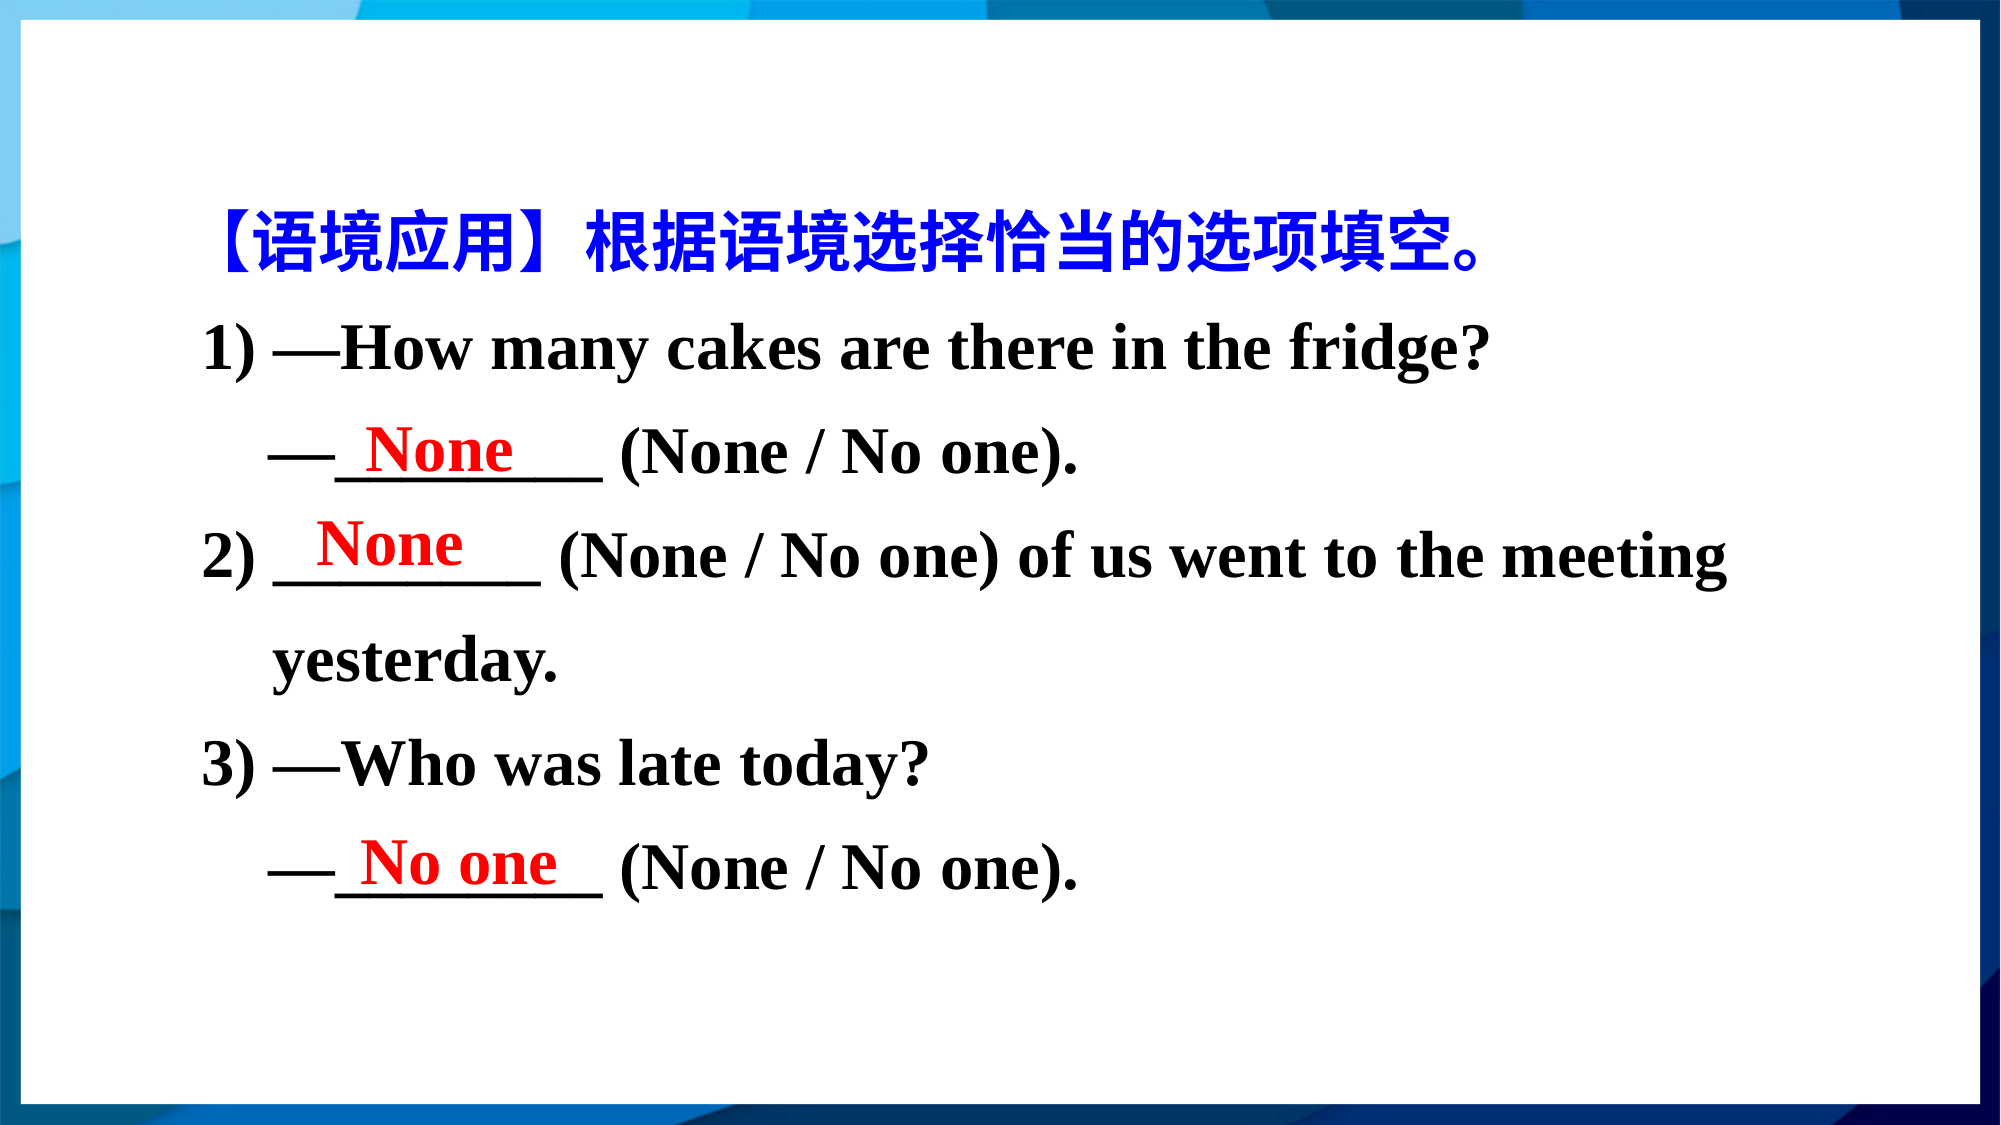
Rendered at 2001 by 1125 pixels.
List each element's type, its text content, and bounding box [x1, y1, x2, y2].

picture [0, 0, 2001, 1125]
text_box None [351, 397, 547, 492]
text_box None [301, 491, 480, 587]
text_box 【语境应用】根据语境选择恰当的选项填空。 1) —How many cakes are there in the fridge? —________ (None / No one). 2) ________ (None / No one) of us went to the meeting yesterday. 3) —Who was late today? —________ (None / No one). [169, 168, 1863, 911]
text_box No one [345, 810, 574, 906]
